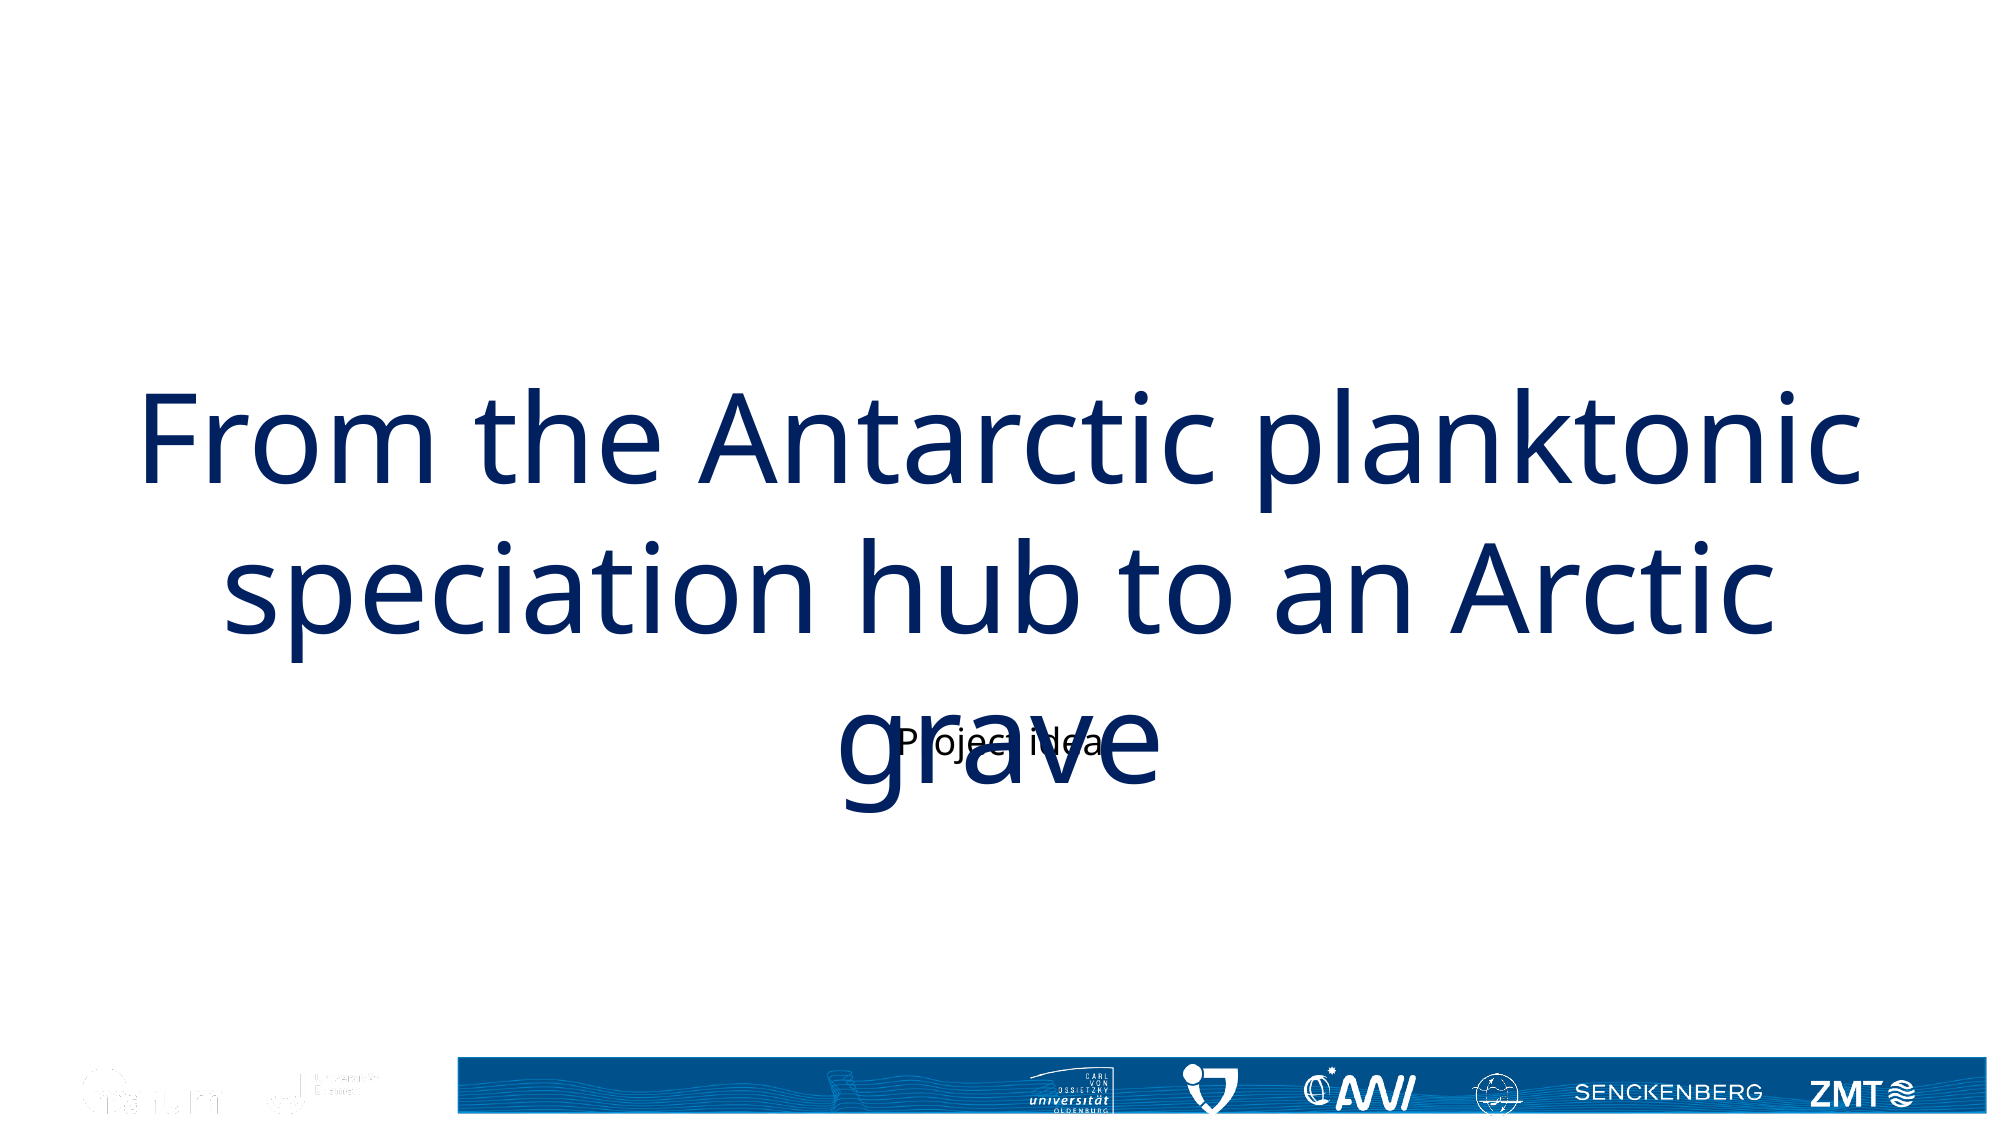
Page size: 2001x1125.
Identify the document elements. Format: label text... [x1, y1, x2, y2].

picture [1028, 1065, 1114, 1116]
picture [1575, 1084, 1762, 1101]
picture [1806, 1075, 1919, 1111]
picture [1471, 1073, 1525, 1116]
picture [1297, 1060, 1424, 1111]
picture [1183, 1064, 1238, 1116]
picture [82, 1068, 223, 1114]
picture [265, 1073, 379, 1114]
text_box From the Antarctic planktonic speciation hub to an Arctic grave [75, 351, 1925, 816]
